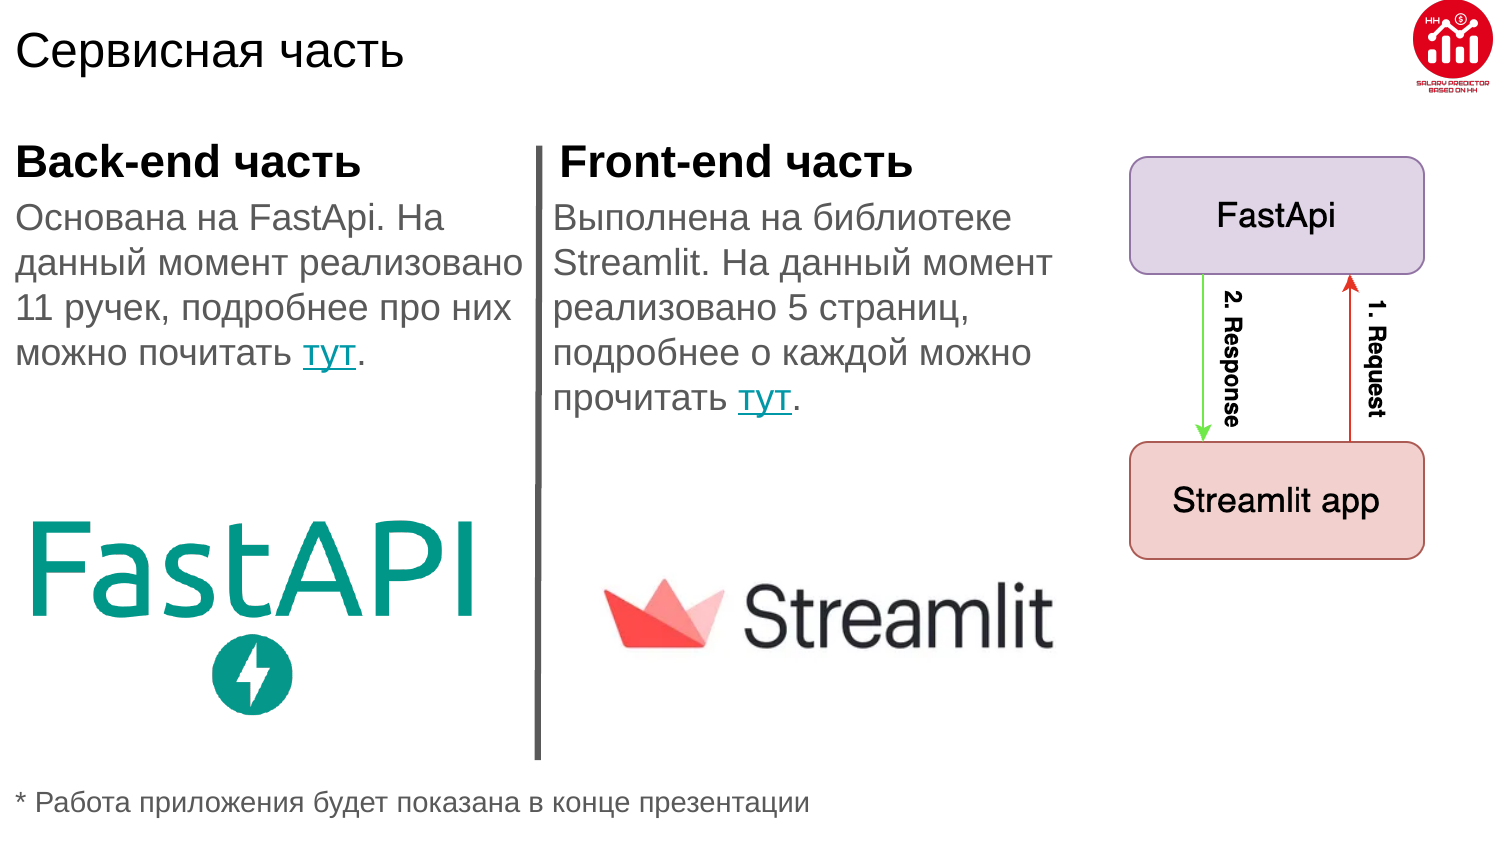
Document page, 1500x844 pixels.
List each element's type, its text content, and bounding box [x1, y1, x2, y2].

text_box Back-end часть [0, 108, 493, 178]
text_box Основана на FastApi. На данный момент реализовано 11 ручек, подробнее про них можно почитать тут. [0, 178, 532, 389]
text_box * Работа приложения будет показана в конце презентации [0, 767, 961, 833]
text_box Front-end часть [544, 108, 1037, 178]
text_box Выполнена на библиотеке Streamlit. На данный момент реализовано 5 страниц, подробнее о каждой можно прочитать тут. [544, 178, 1100, 434]
title Сервисная часть [0, 0, 1398, 94]
picture [1413, 0, 1493, 95]
picture [10, 493, 493, 735]
picture [544, 140, 1444, 714]
